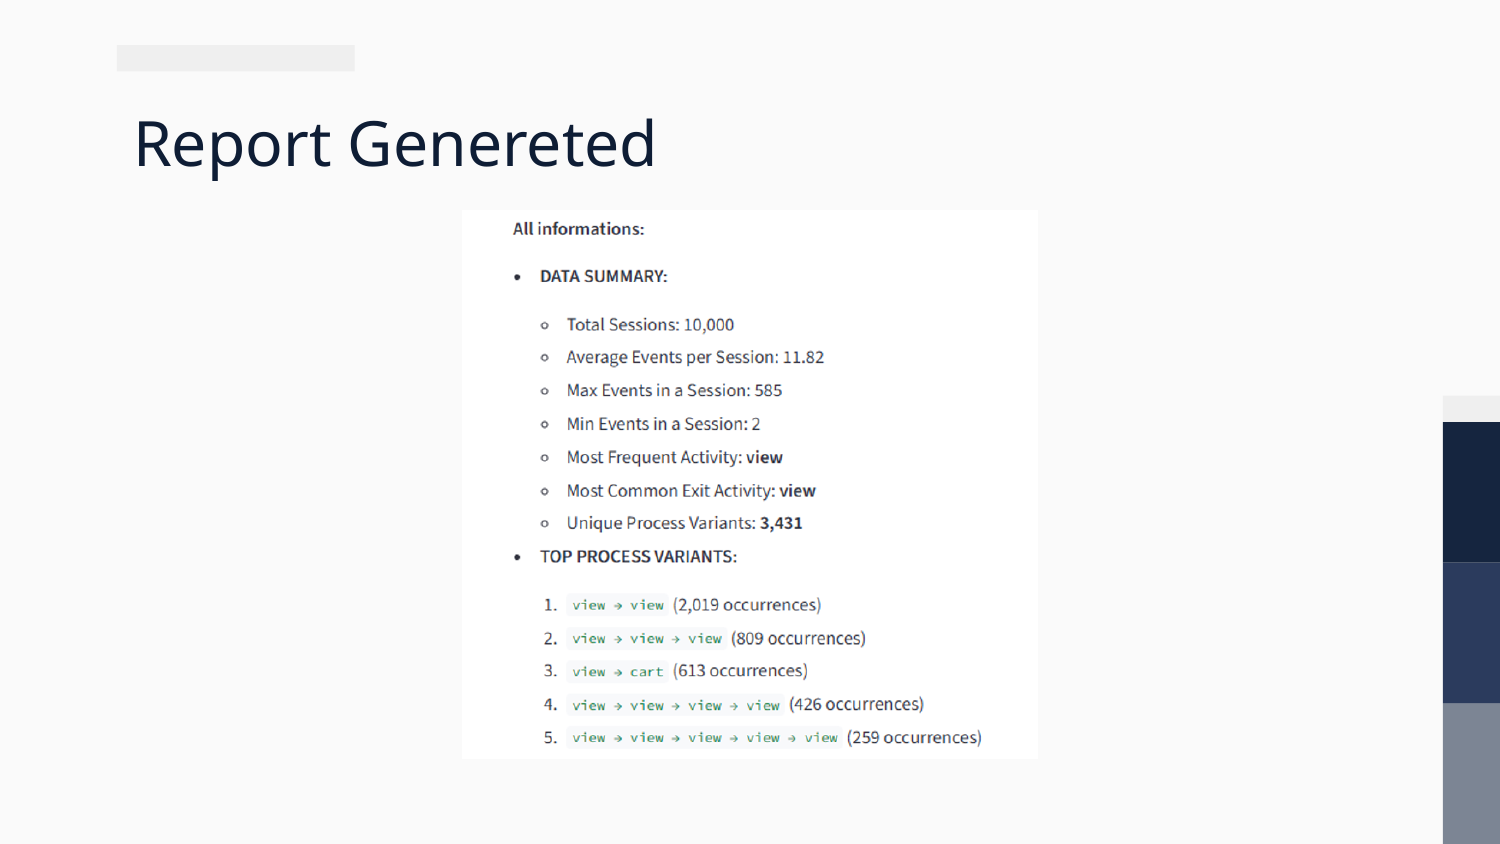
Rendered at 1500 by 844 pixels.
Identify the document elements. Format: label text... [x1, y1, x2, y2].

title Report Genereted [118, 88, 1382, 183]
picture [462, 210, 1038, 759]
